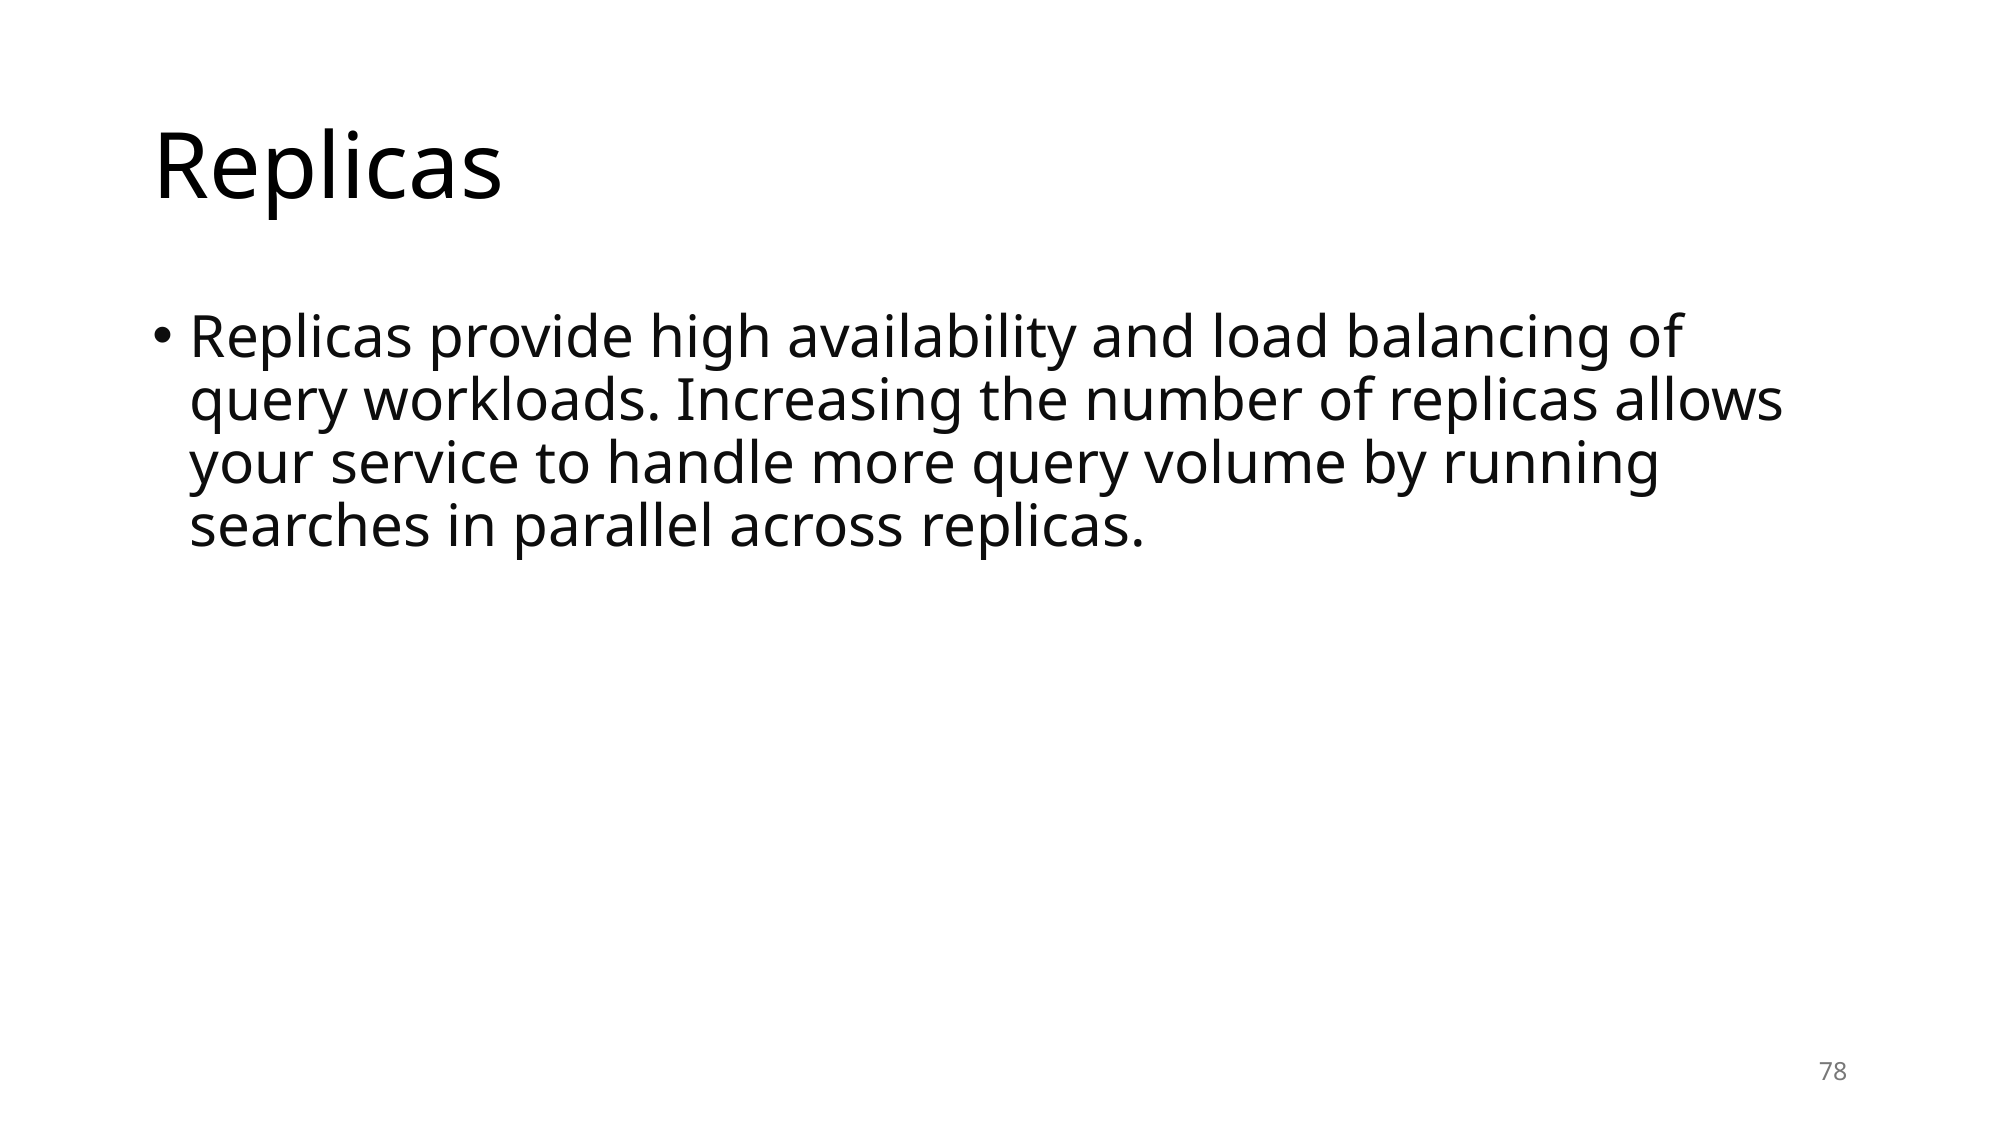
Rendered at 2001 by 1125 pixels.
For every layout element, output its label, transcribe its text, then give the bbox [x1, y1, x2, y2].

list Replicas provide high availability and load balancing of query workloads. Increasing the number of replicas allows your service to handle more query volume by running searches in parallel across replicas. [137, 299, 1863, 1014]
title Replicas [137, 59, 1863, 278]
slide_number 78 [1412, 1042, 1863, 1103]
